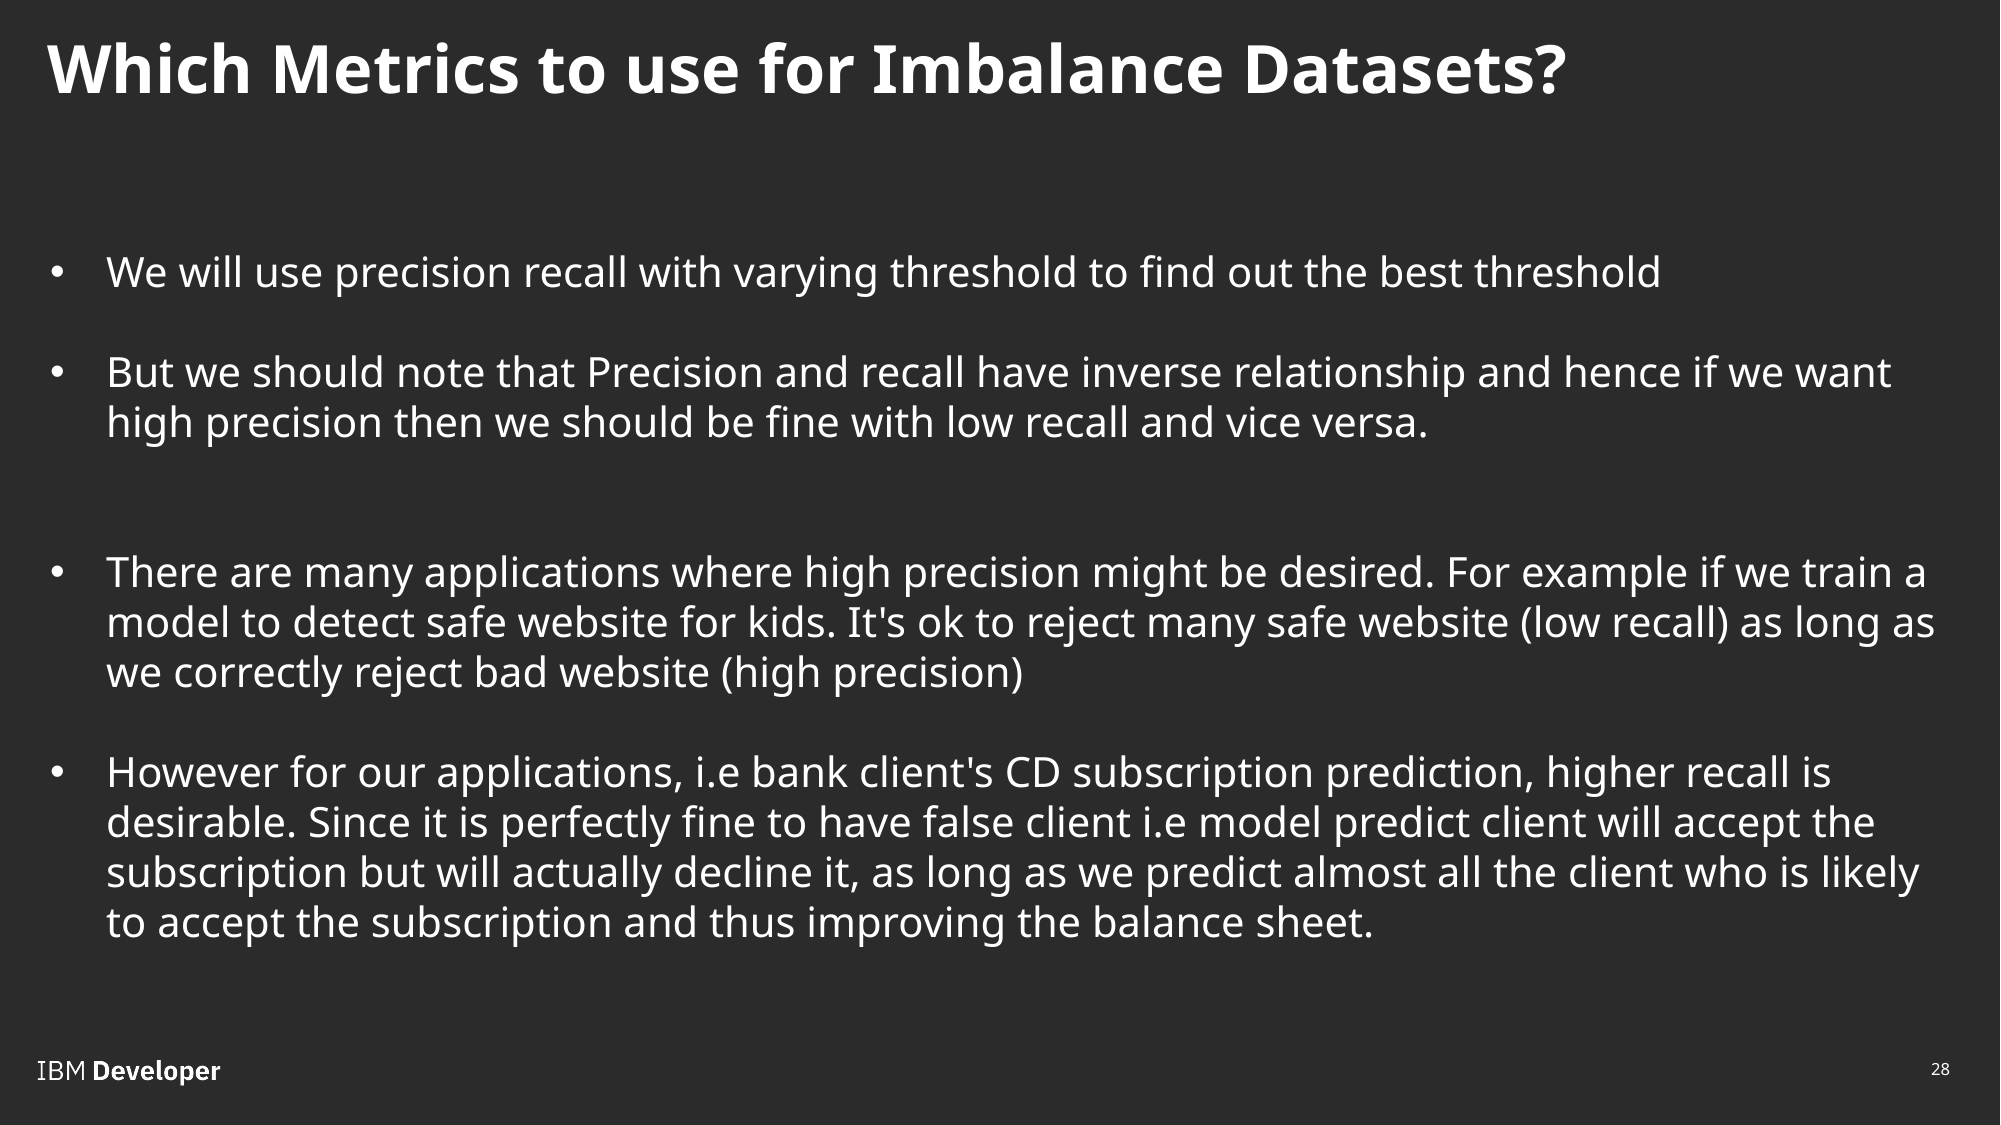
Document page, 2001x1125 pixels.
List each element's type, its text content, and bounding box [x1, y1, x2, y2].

title Which Metrics to use for Imbalance Datasets? [47, 36, 1950, 246]
slide_number 28 [1500, 1055, 1950, 1086]
picture [0, 1023, 258, 1118]
list We will use precision recall with varying threshold to find out the best threshold But we should note that Precision and recall have inverse relationship and hence if we want high precision then we should be fine with low recall and vice versa. There are many applications where high precision might be desired. For example if we train a model to detect safe website for kids. It's ok to reject many safe website (low recall) as long as we correctly reject bad website (high precision) However for our applications, i.e bank client's CD subscription prediction, higher recall is desirable. Since it is perfectly fine to have false client i.e model predict client will accept the subscription but will actually decline it, as long as we predict almost all the client who is likely to accept the subscription and thus improving the balance sheet. [50, 246, 1950, 1031]
